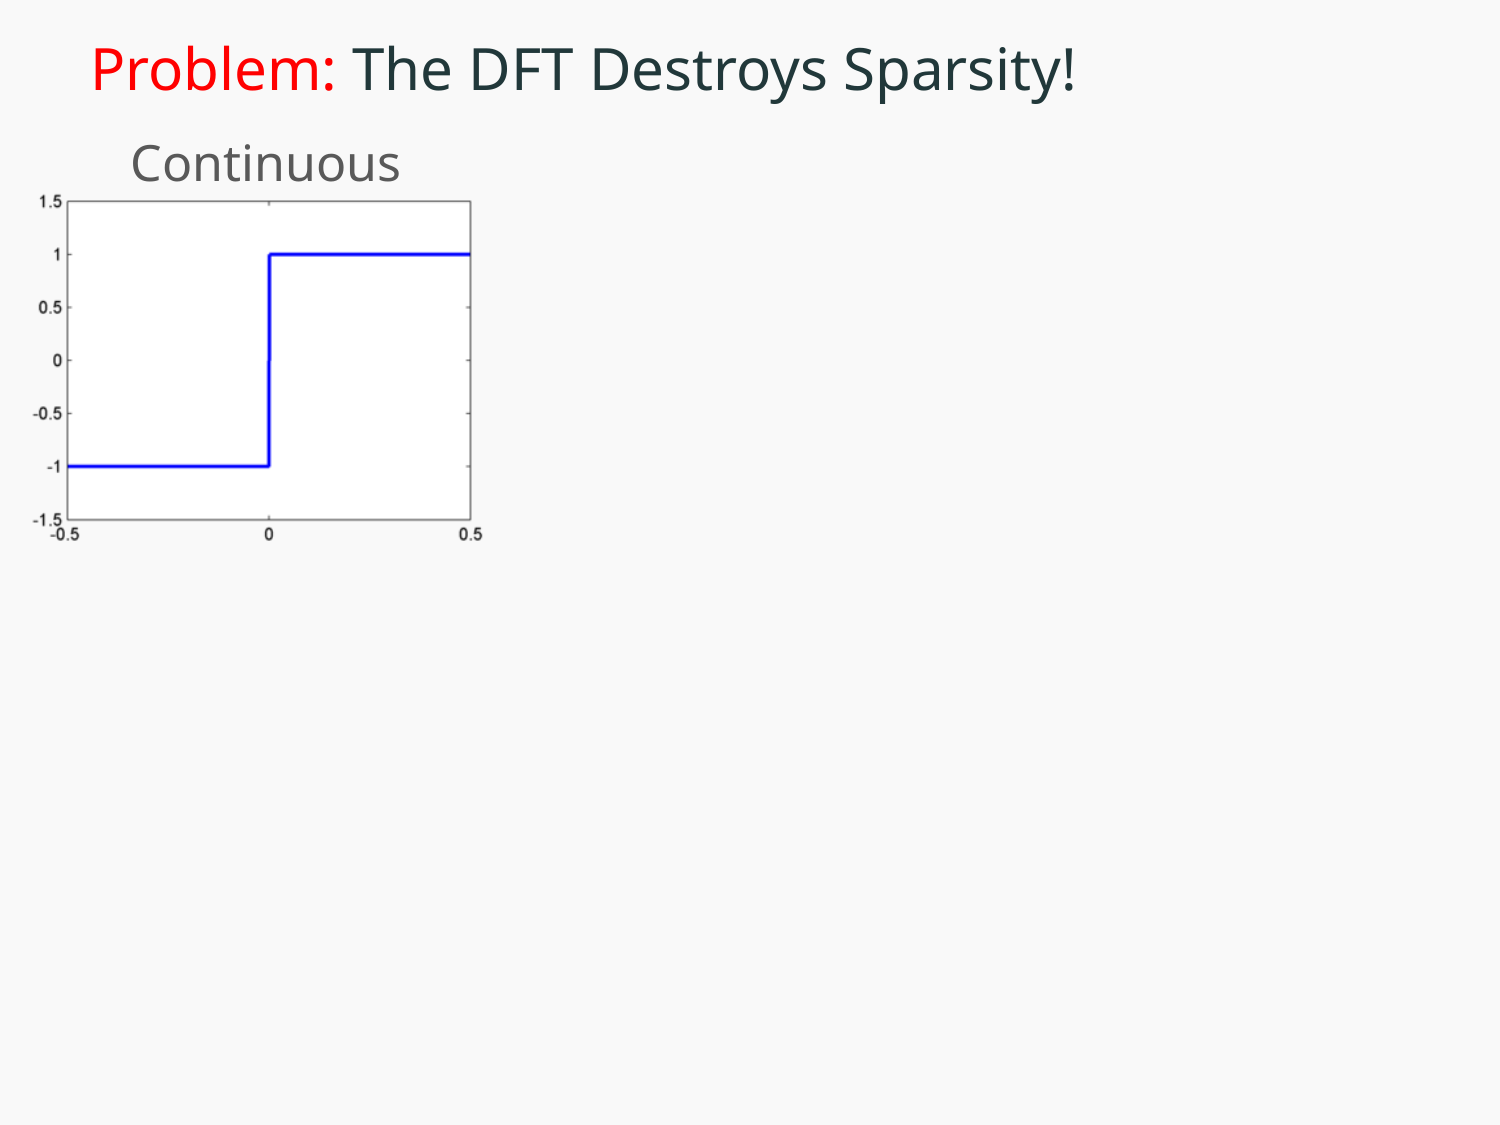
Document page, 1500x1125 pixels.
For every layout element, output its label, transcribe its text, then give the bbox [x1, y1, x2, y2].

text_box Problem: The DFT Destroys Sparsity! [74, 0, 1425, 135]
text_box Continuous [115, 123, 417, 172]
picture [0, 172, 521, 563]
